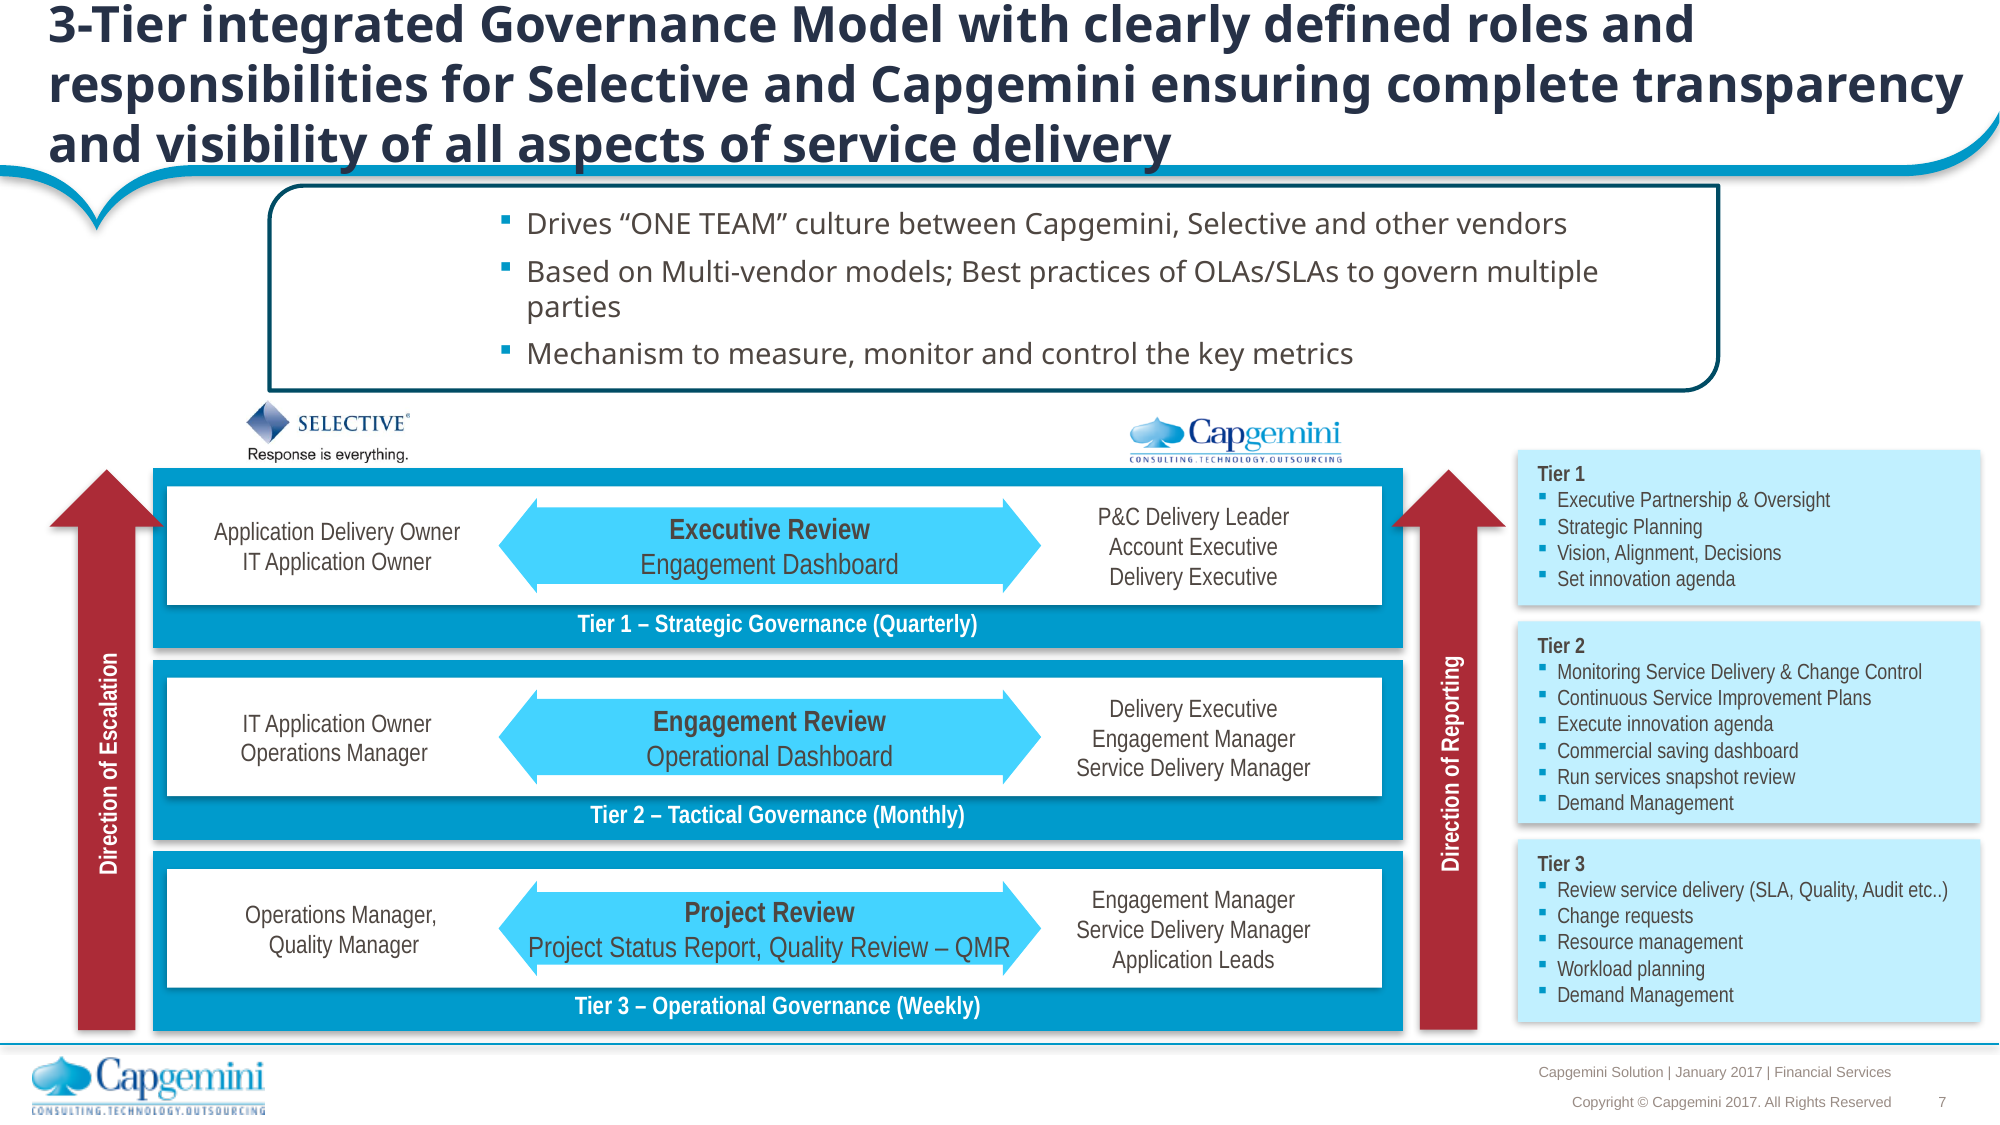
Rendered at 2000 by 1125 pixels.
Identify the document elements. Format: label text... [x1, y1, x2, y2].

text_box Project Review Project Status Report, Quality Review – QMR [498, 880, 1008, 976]
text_box IT Application Owner Operations Manager [180, 695, 495, 779]
picture [32, 1056, 265, 1115]
text_box Delivery Executive Engagement Manager Service Delivery Manager [1029, 695, 1359, 779]
text_box Tier 3 – Operational Governance (Weekly) [154, 852, 1402, 1030]
text_box [167, 486, 1382, 605]
text_box Tier 2 Monitoring Service Delivery & Change Control Continuous Service Improvement Plans Execute innovation agenda Commercial saving dashboard Run services snapshot review Demand Management [1517, 621, 1981, 824]
text_box Operations Manager, Quality Manager [176, 886, 512, 970]
text_box Tier 1 – Strategic Governance (Quarterly) [154, 535, 1402, 648]
text_box Tier 2 – Tactical Governance (Monthly) [154, 660, 1402, 839]
text_box Executive Review Engagement Dashboard [498, 498, 1033, 594]
text_box Tier 1 Executive Partnership & Oversight Strategic Planning Vision, Alignment, Decisions Set innovation agenda [1517, 449, 1981, 606]
picture [577, 165, 583, 173]
text_box [167, 677, 1382, 797]
text_box P&C Delivery Leader Account Executive Delivery Executive [1033, 504, 1355, 588]
text_box [167, 869, 1382, 988]
text_box Direction of Escalation [49, 469, 165, 1031]
text_box Tier 1 – Strategic Governance (Quarterly) [154, 469, 1402, 525]
picture [245, 400, 411, 464]
text_box Direction of Reporting [1391, 469, 1506, 1030]
picture [342, 165, 355, 173]
picture [1127, 416, 1343, 464]
text_box Tier 3 Review service delivery (SLA, Quality, Audit etc..) Change requests Resource management Workload planning Demand Management [1517, 839, 1981, 1022]
text_box Drives “ONE TEAM” culture between Capgemini, Selective and other vendors Based on Multi-vendor models; Best practices of OLAs/SLAs to govern multiple parties Mechanism to measure, monitor and control the key metrics [267, 183, 1721, 393]
text_box Engagement Review Operational Dashboard [498, 689, 1029, 785]
text_box Engagement Manager Service Delivery Manager Application Leads [1005, 886, 1382, 970]
picture [1146, 165, 1159, 173]
text_box Application Delivery Owner IT Application Owner [206, 504, 469, 588]
title 3-Tier integrated Governance Model with clearly defined roles and responsibilities for Selective and Capgemini ensuring complete transparency and visibility of all aspects of service delivery [0, 0, 2000, 165]
